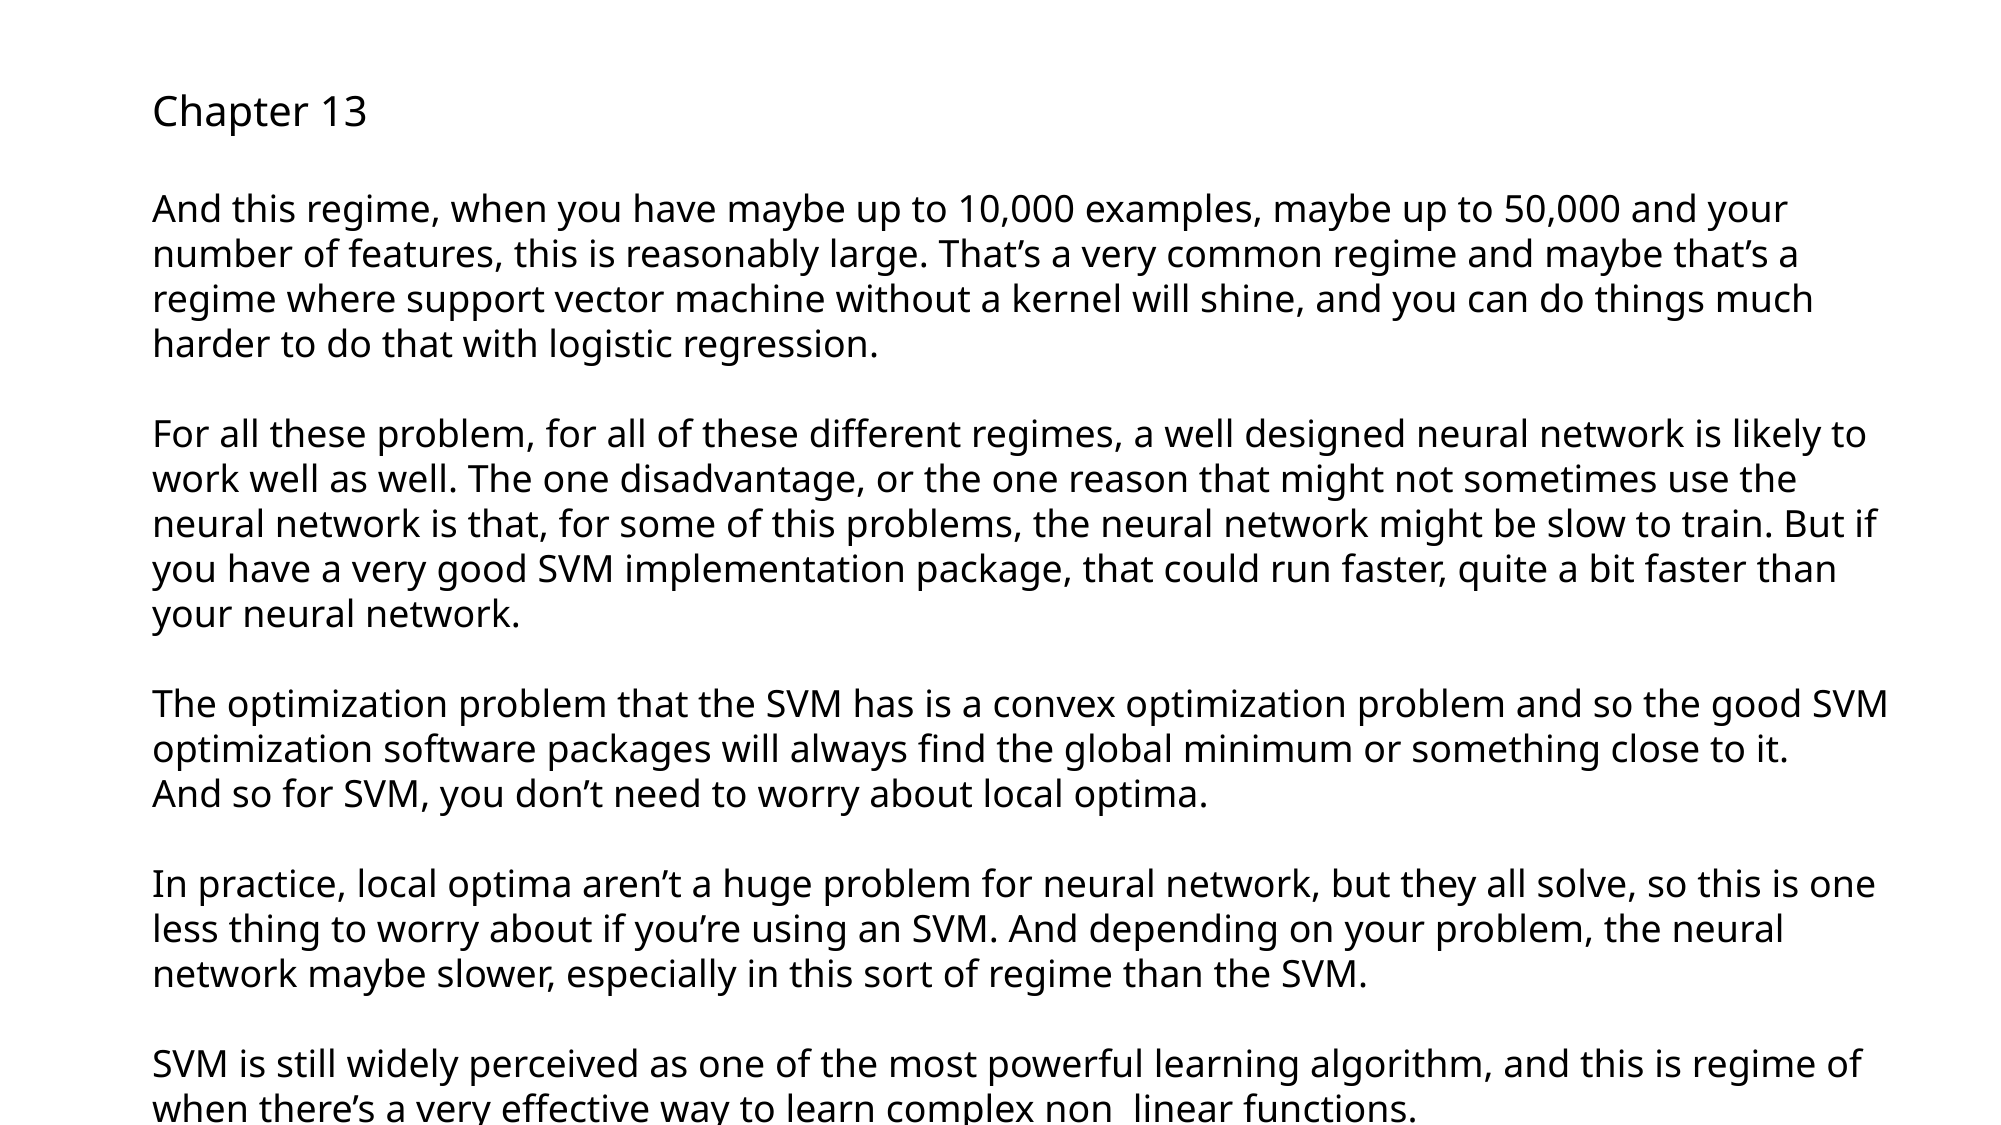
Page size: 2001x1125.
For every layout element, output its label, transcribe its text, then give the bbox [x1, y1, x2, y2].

text_box Chapter 13 And this regime, when you have maybe up to 10,000 examples, maybe up to 50,000 and your number of features, this is reasonably large. That’s a very common regime and maybe that’s a regime where support vector machine without a kernel will shine, and you can do things much harder to do that with logistic regression. For all these problem, for all of these different regimes, a well designed neural network is likely to work well as well. The one disadvantage, or the one reason that might not sometimes use the neural network is that, for some of this problems, the neural network might be slow to train. But if you have a very good SVM implementation package, that could run faster, quite a bit faster than your neural network. The optimization problem that the SVM has is a convex optimization problem and so the good SVM optimization software packages will always find the global minimum or something close to it. And so for SVM, you don’t need to worry about local optima. In practice, local optima aren’t a huge problem for neural network, but they all solve, so this is one less thing to worry about if you’re using an SVM. And depending on your problem, the neural network maybe slower, especially in this sort of regime than the SVM. SVM is still widely perceived as one of the most powerful learning algorithm, and this is regime of when there’s a very effective way to learn complex non linear functions. [137, 77, 1926, 1125]
